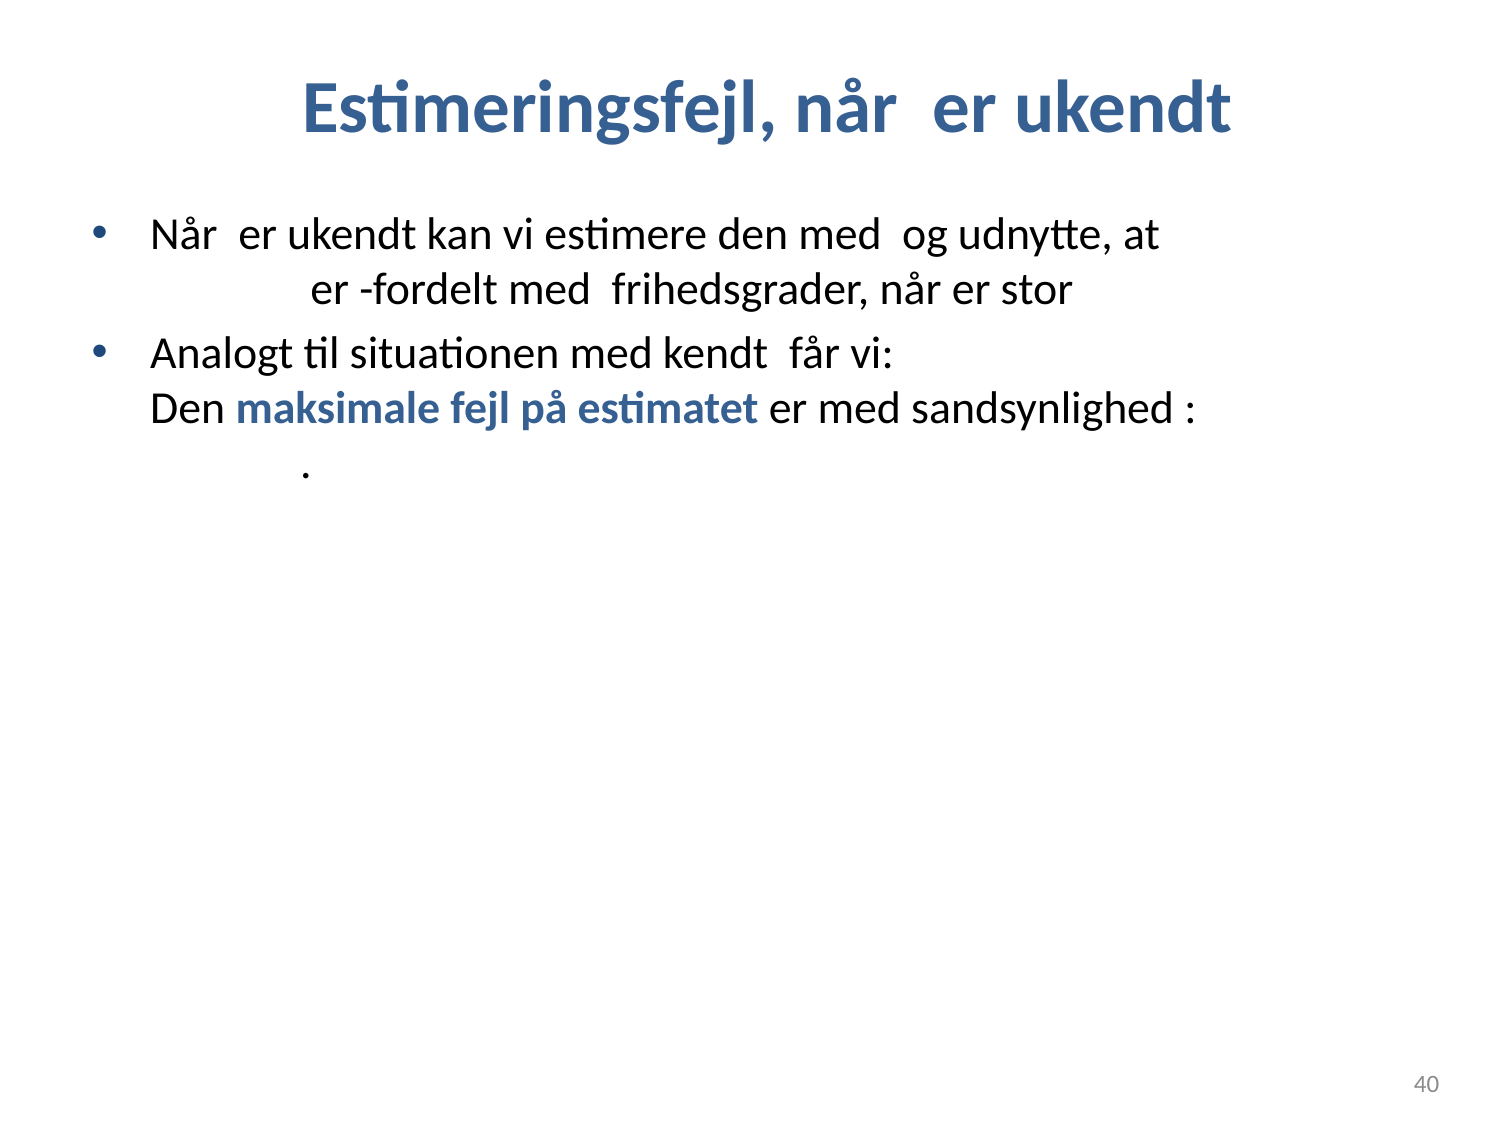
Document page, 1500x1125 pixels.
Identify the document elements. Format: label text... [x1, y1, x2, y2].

slide_number 40 [1104, 1058, 1455, 1107]
